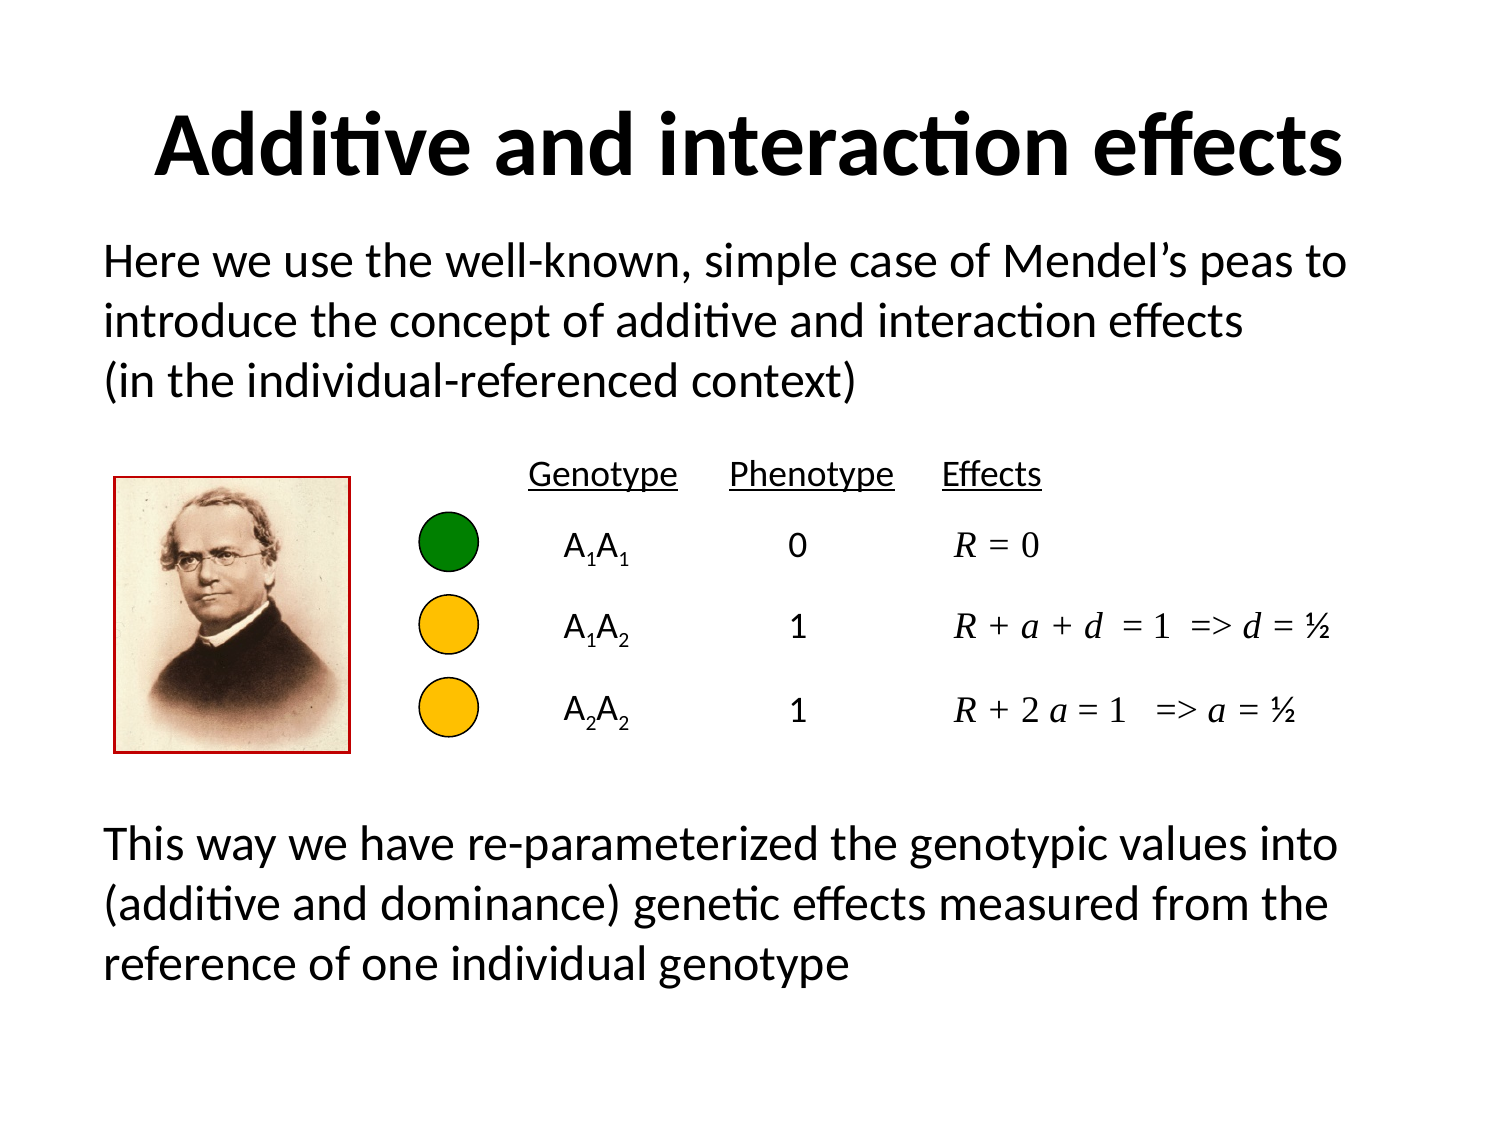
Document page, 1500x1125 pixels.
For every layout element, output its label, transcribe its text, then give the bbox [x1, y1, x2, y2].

text_box 1 [773, 677, 845, 738]
text_box A1A1 [549, 512, 668, 579]
text_box [419, 594, 479, 654]
text_box This way we have re-parameterized the genotypic values into (additive and dominance) genetic effects measured from the reference of one individual genotype [88, 802, 1400, 998]
text_box Here we use the well-known, simple case of Mendel’s peas to introduce the concept of additive and interaction effects (in the individual-referenced context) [88, 219, 1400, 415]
text_box A1A2 [549, 593, 668, 660]
text_box Genotype [513, 441, 703, 502]
text_box 0 [773, 512, 845, 572]
text_box A2A2 [549, 676, 668, 742]
text_box R + 2 a = 1 => a = ½ [939, 677, 1365, 738]
text_box Effects [927, 441, 1117, 502]
picture [115, 478, 349, 752]
title Additive and interaction effects [75, 45, 1425, 233]
text_box [419, 677, 479, 737]
text_box R = 0 [939, 512, 1164, 572]
text_box Phenotype [714, 441, 916, 502]
text_box [419, 512, 479, 572]
text_box R + a + d = 1 => d = ½ [939, 593, 1400, 654]
text_box 1 [773, 593, 845, 654]
